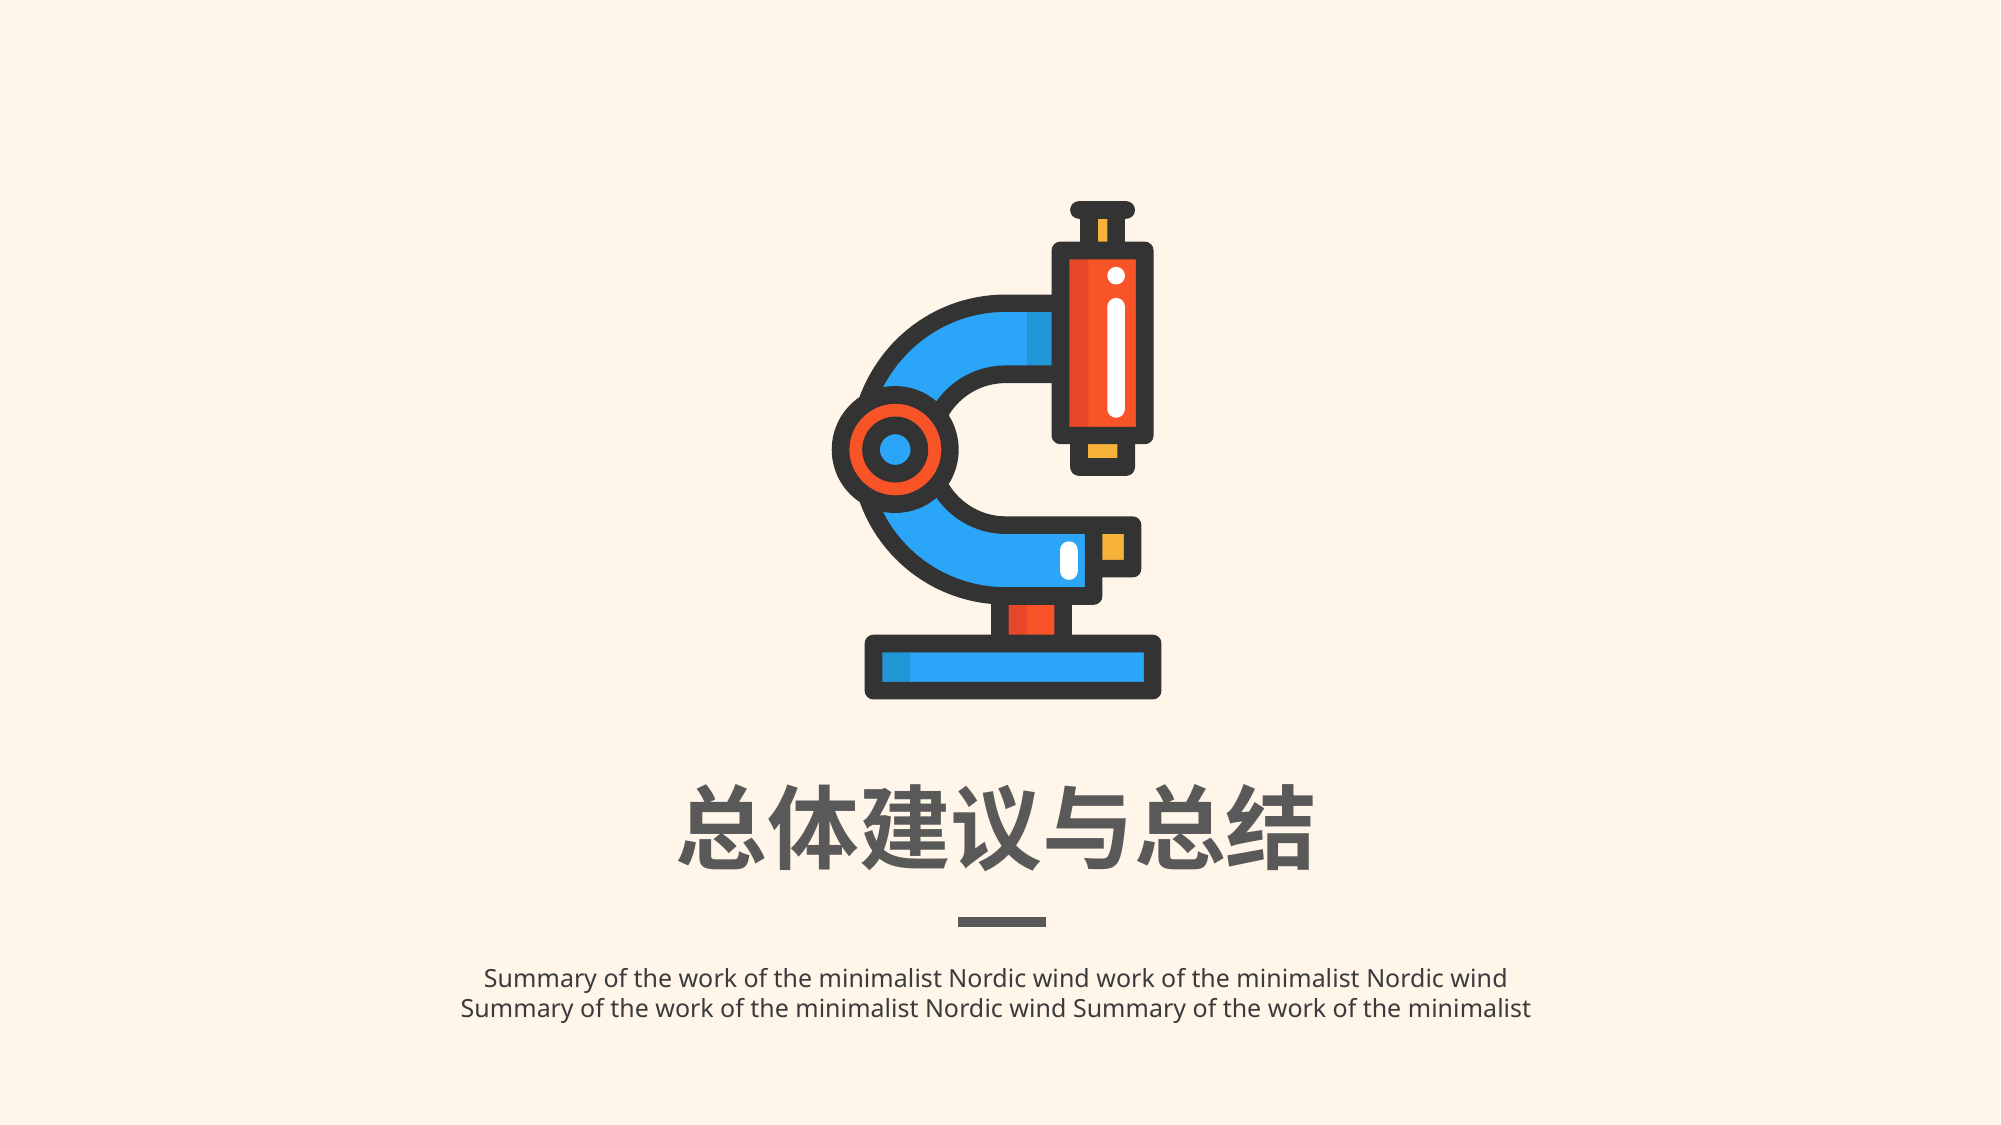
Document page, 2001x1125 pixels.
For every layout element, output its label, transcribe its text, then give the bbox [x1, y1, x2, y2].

text_box 总体建议与总结 [660, 763, 1333, 889]
text_box Summary of the work of the minimalist Nordic wind work of the minimalist Nordic wind Summary of the work of the minimalist Nordic wind Summary of the work of the minimalist [437, 954, 1556, 1030]
picture [831, 200, 1162, 700]
